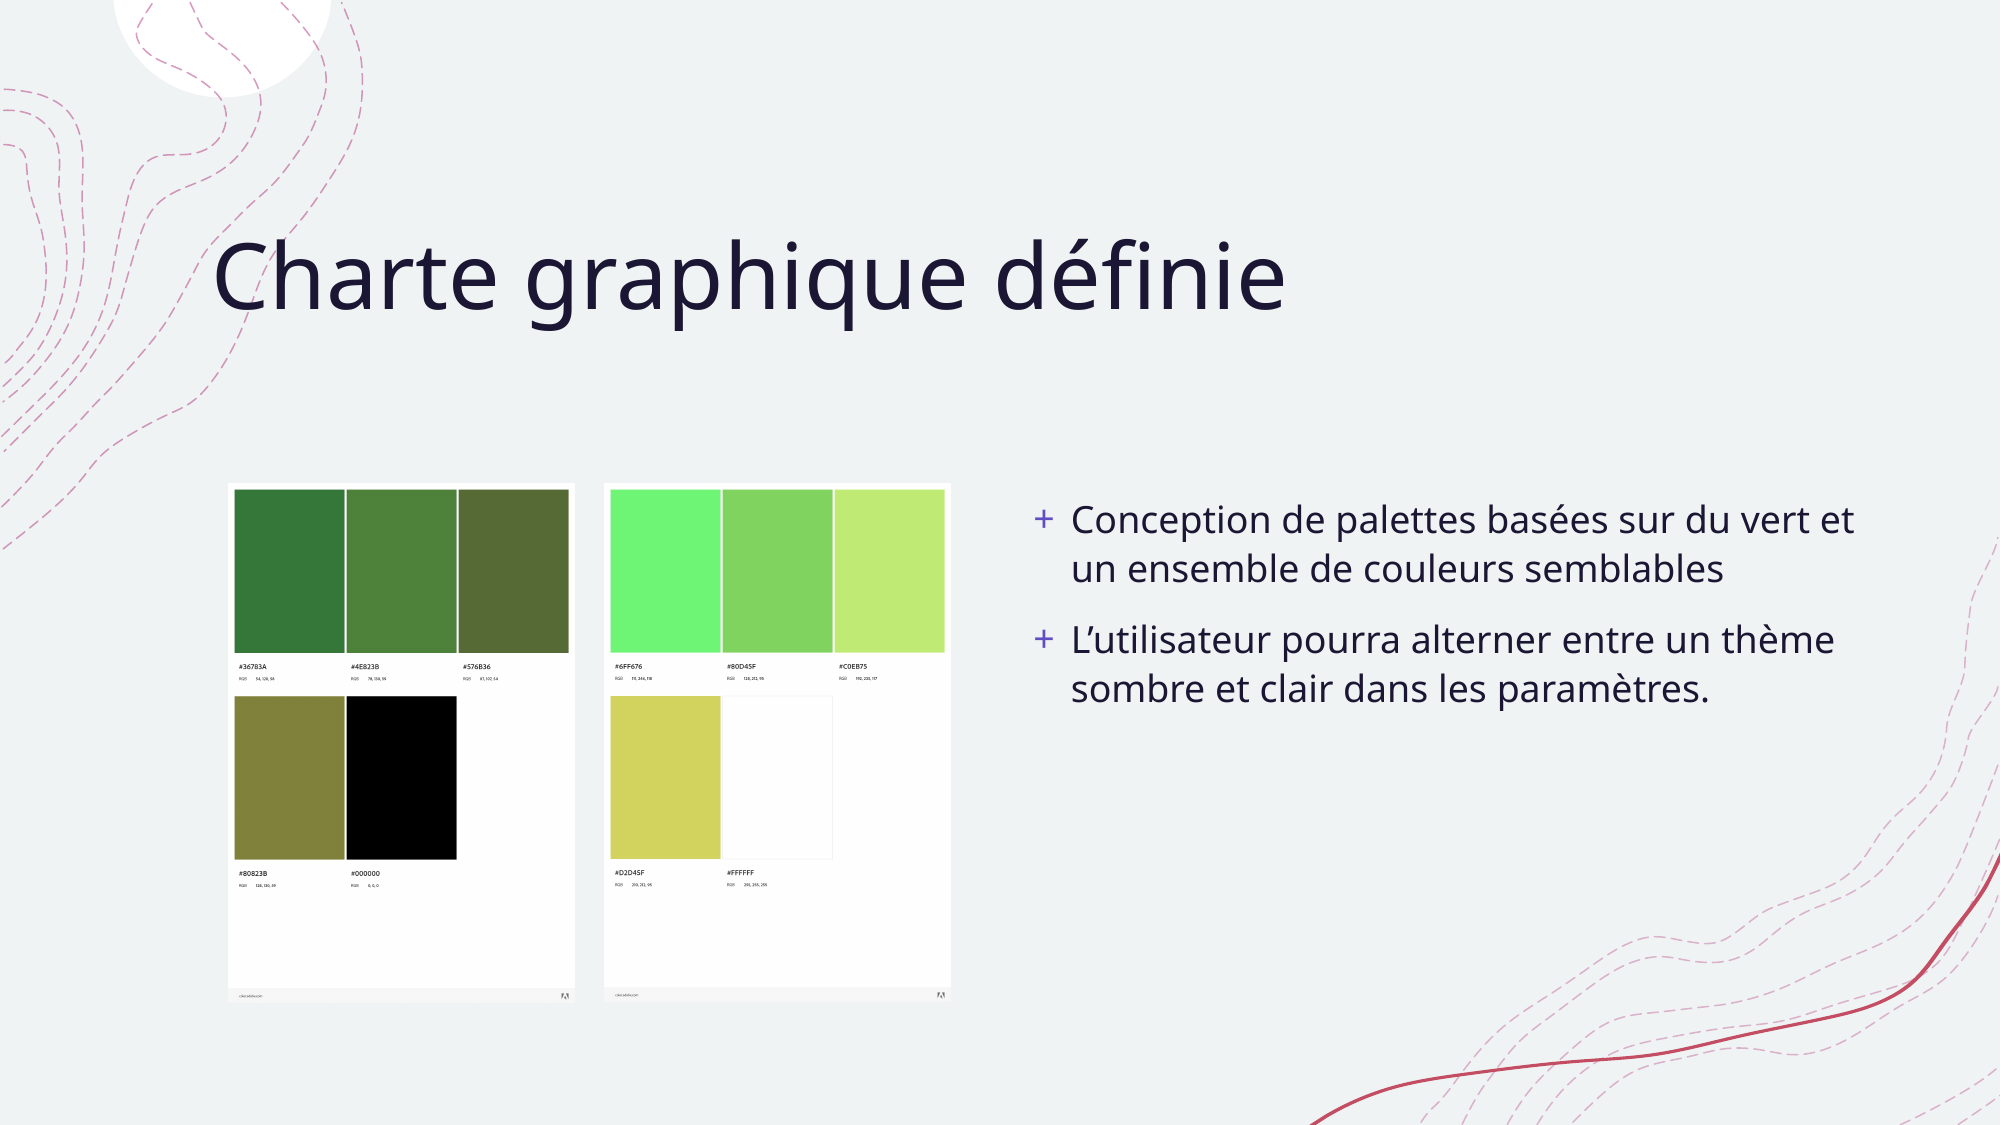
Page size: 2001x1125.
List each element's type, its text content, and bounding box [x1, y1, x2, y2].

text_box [1, 0, 363, 549]
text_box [1309, 537, 2000, 1125]
picture [604, 483, 951, 1002]
picture [228, 483, 575, 1003]
text_box [0, 0, 2000, 1125]
title Charte graphique définie [363, 91, 1878, 455]
list Conception de palettes basées sur du vert et un ensemble de couleurs semblables L’utilisateur pourra alterner entre un thème sombre et clair dans les paramètres. [1018, 483, 1878, 1003]
